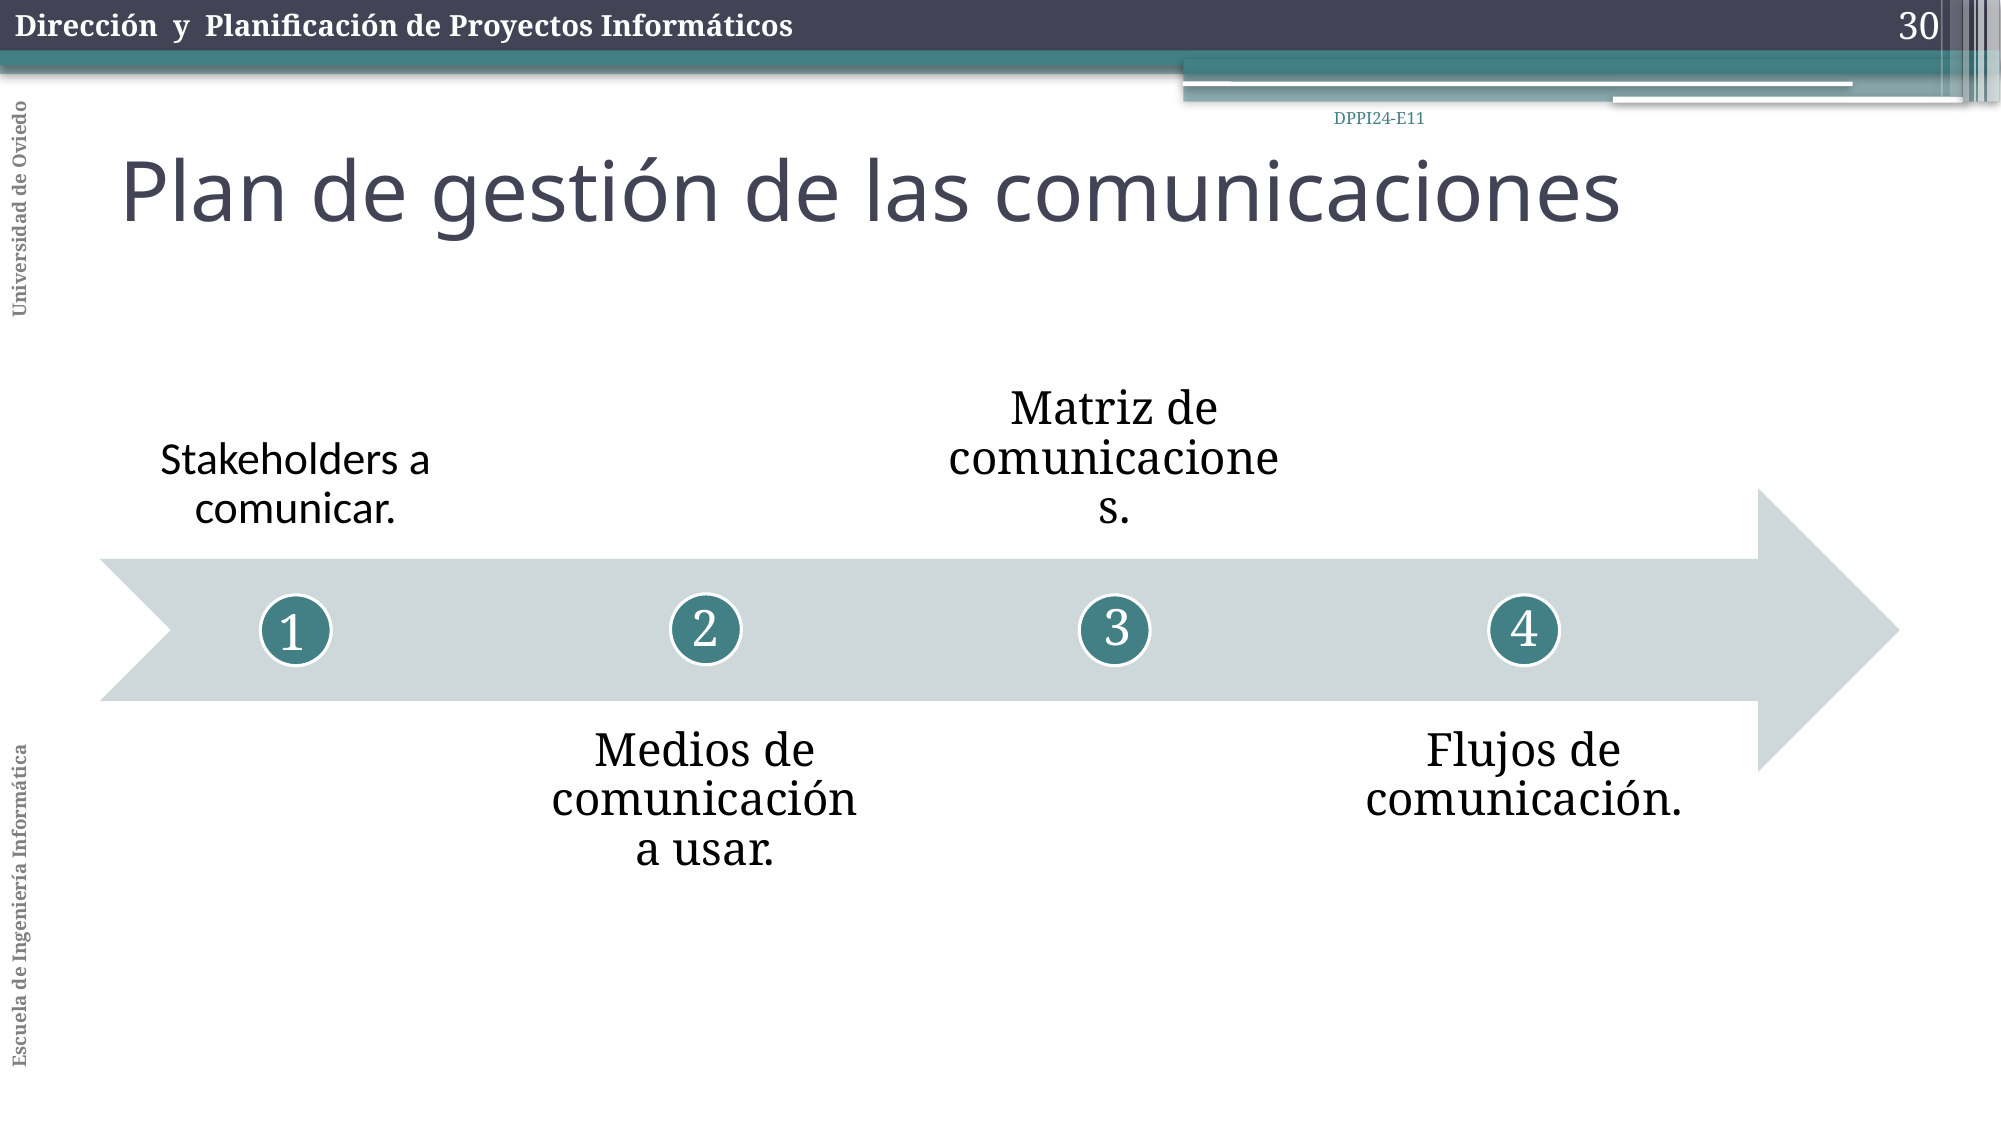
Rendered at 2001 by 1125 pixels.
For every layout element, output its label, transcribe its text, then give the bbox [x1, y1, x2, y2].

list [99, 275, 1901, 986]
text_box Plan de gestión de las comunicaciones [104, 100, 1905, 276]
slide_number 30 [1788, 0, 1955, 61]
